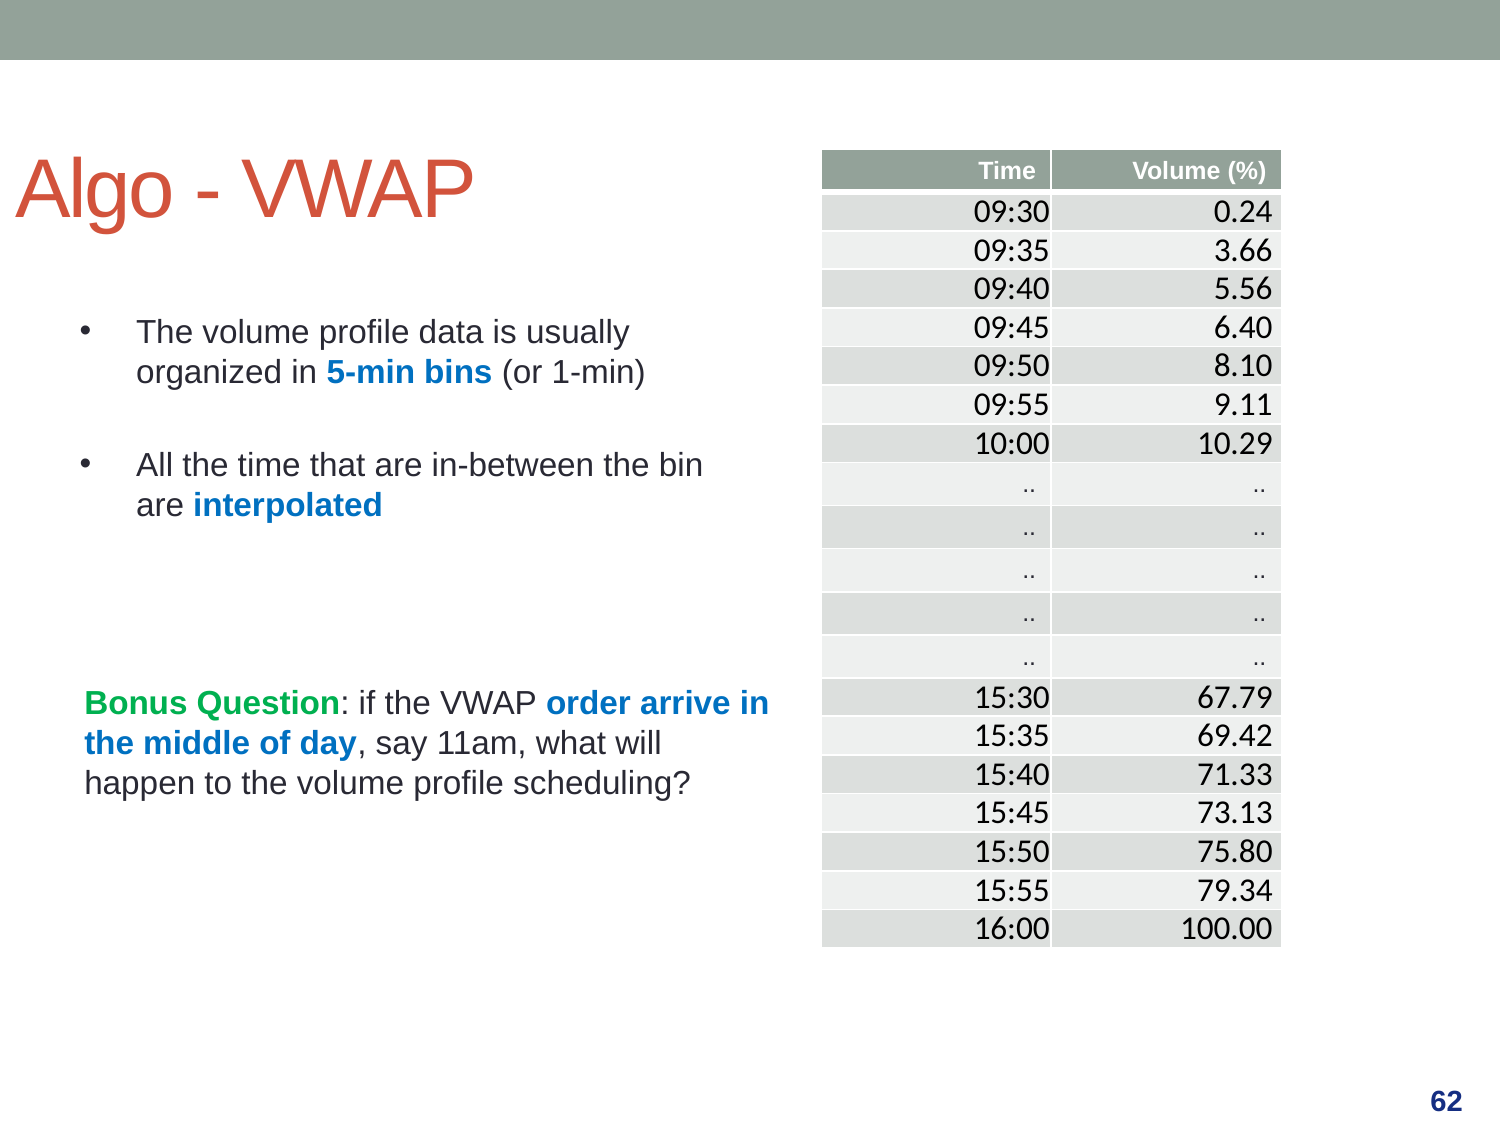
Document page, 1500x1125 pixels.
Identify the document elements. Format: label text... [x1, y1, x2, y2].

table_cell 71.33 [1052, 756, 1281, 793]
table_cell 09:35 [822, 232, 1050, 268]
table_cell 67.79 [1052, 679, 1281, 715]
table_cell .. [1052, 463, 1281, 505]
title Algo - VWAP [0, 101, 1325, 266]
table_cell 5.56 [1052, 270, 1281, 307]
text_box Bonus Question: if the VWAP order arrive in the middle of day, say 11am, what will happen to the volume profile scheduling? [69, 673, 798, 809]
table_cell 09:45 [822, 309, 1050, 346]
table_cell 9.11 [1052, 386, 1281, 423]
table_cell .. [1052, 636, 1281, 677]
table_cell .. [1052, 549, 1281, 591]
table_cell 09:30 [822, 195, 1050, 230]
table_cell 79.34 [1052, 872, 1281, 909]
table_cell .. [822, 636, 1050, 677]
table_cell 10:00 [822, 425, 1050, 462]
table_cell 6.40 [1052, 309, 1281, 346]
table_cell 15:35 [822, 717, 1050, 754]
table_cell .. [822, 593, 1050, 634]
table_cell 16:00 [822, 910, 1050, 947]
table_cell .. [1052, 593, 1281, 634]
table_header Time [822, 150, 1050, 189]
table_header Volume (%) [1052, 150, 1281, 189]
table_cell 10.29 [1052, 425, 1281, 462]
table_cell .. [822, 463, 1050, 505]
table_cell .. [1052, 506, 1281, 548]
table_cell .. [822, 549, 1050, 591]
table_cell 8.10 [1052, 347, 1281, 384]
table_cell 09:50 [822, 347, 1050, 384]
table_cell 3.66 [1052, 232, 1281, 268]
table_cell 73.13 [1052, 794, 1281, 831]
table_cell 15:40 [822, 756, 1050, 793]
table_cell .. [822, 506, 1050, 548]
table_cell 75.80 [1052, 833, 1281, 870]
table_cell 69.42 [1052, 717, 1281, 754]
table_cell 09:55 [822, 386, 1050, 423]
table_cell 15:50 [822, 833, 1050, 870]
text_box The volume profile data is usually organized in 5-min bins (or 1-min) All the time that are in-between the bin are interpolated [64, 302, 739, 823]
table_cell 15:30 [822, 679, 1050, 715]
table_cell 09:40 [822, 270, 1050, 307]
table_cell 100.00 [1052, 910, 1281, 947]
table_cell 15:45 [822, 794, 1050, 831]
table_cell 0.24 [1052, 195, 1281, 230]
slide_number 62 [1415, 1070, 1499, 1125]
table_cell 15:55 [822, 872, 1050, 909]
